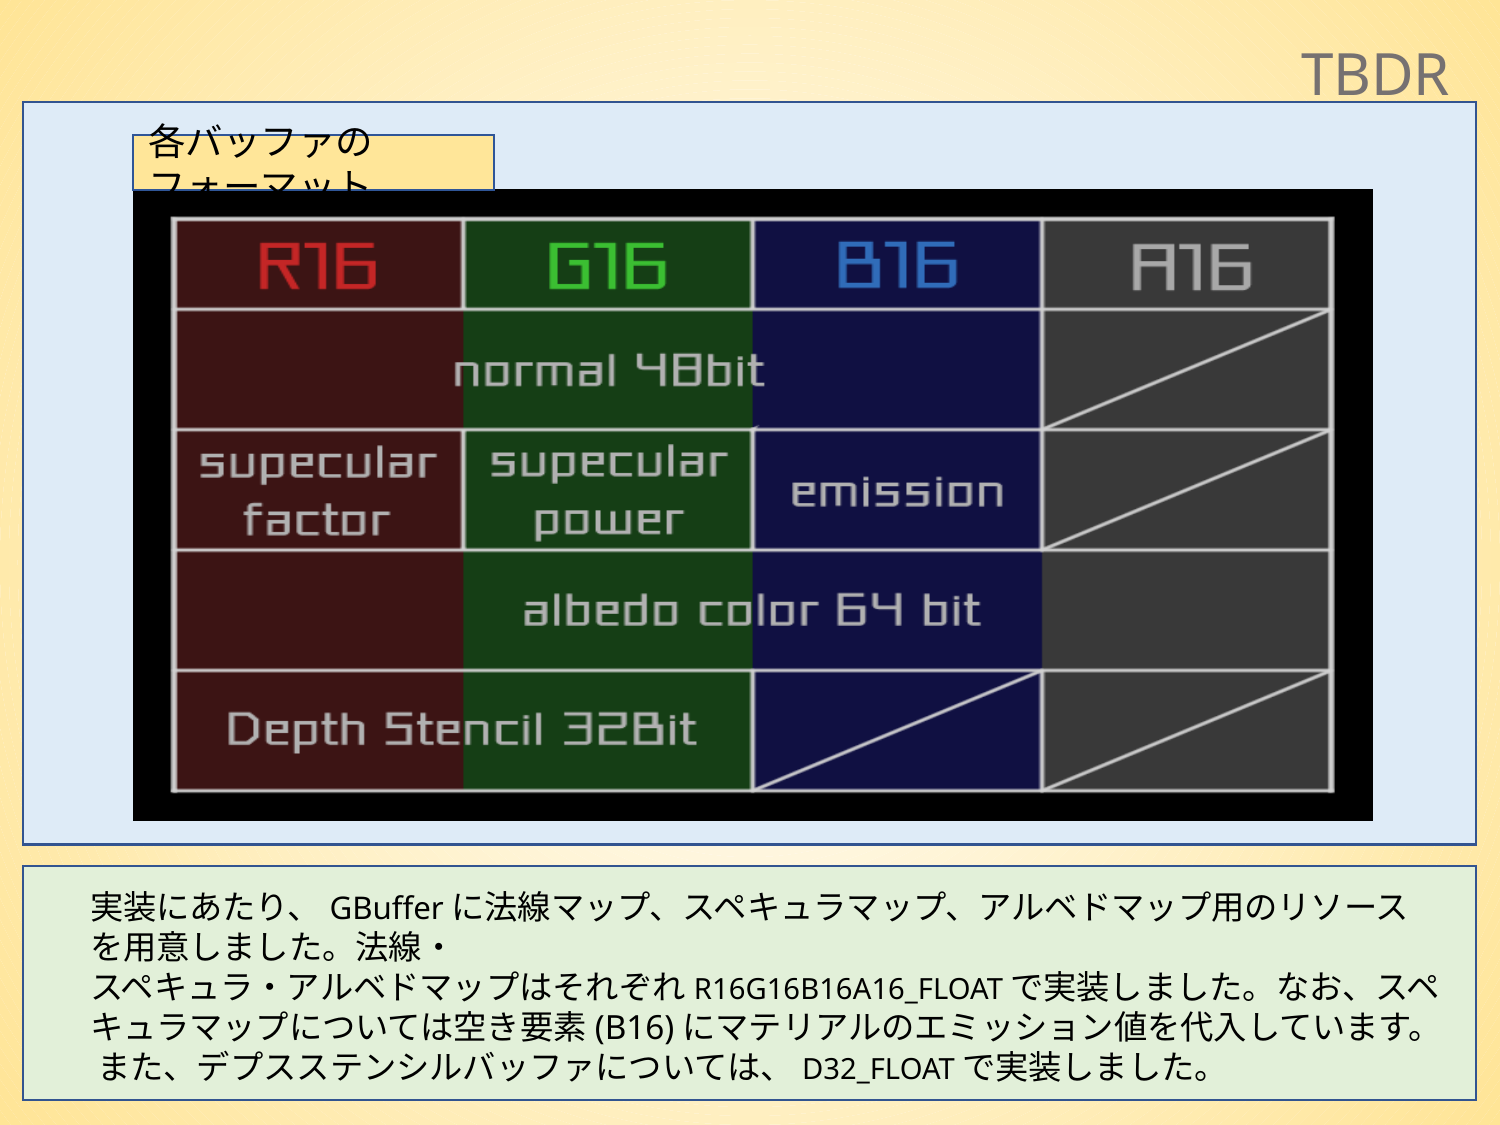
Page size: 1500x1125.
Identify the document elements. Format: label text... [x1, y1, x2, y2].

text_box 実装にあたり、GBufferに法線マップ、スペキュラマップ、アルベドマップ用のリソースを用意しました。法線・ スペキュラ・アルベドマップはそれぞれR16G16B16A16_FLOATで実装しました。なお、スペキュラマップについては空き要素(B16)にマテリアルのエミッション値を代入しています。 また、デプスステンシルバッファについては、D32_FLOATで実装しました。 [74, 878, 1456, 1077]
text_box [22, 865, 1477, 1101]
picture [133, 189, 1373, 821]
text_box [22, 101, 1477, 846]
text_box TBDR [1286, 24, 1477, 120]
text_box 各バッファのフォーマット [132, 134, 495, 191]
